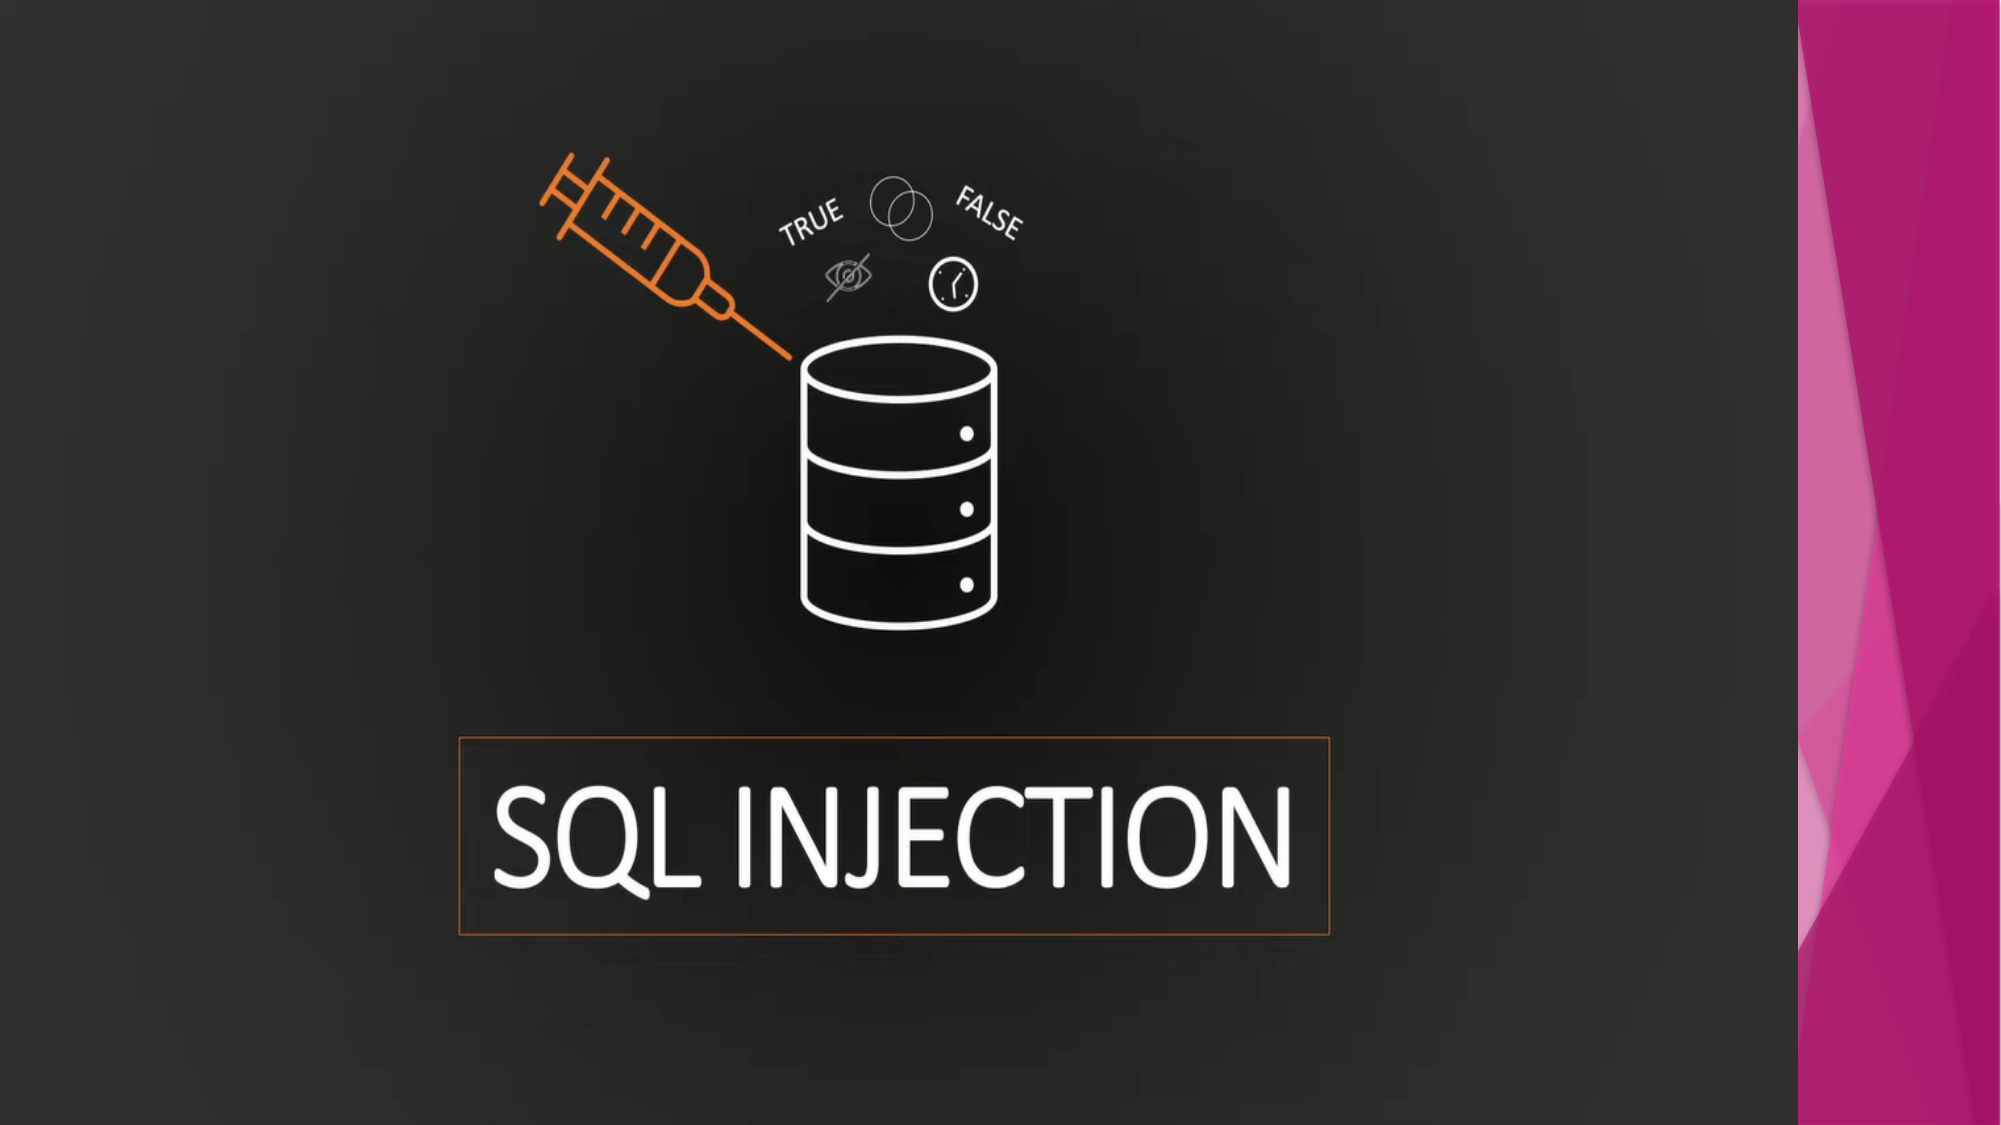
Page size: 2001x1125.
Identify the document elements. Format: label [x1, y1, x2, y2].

list [0, 0, 1799, 1125]
